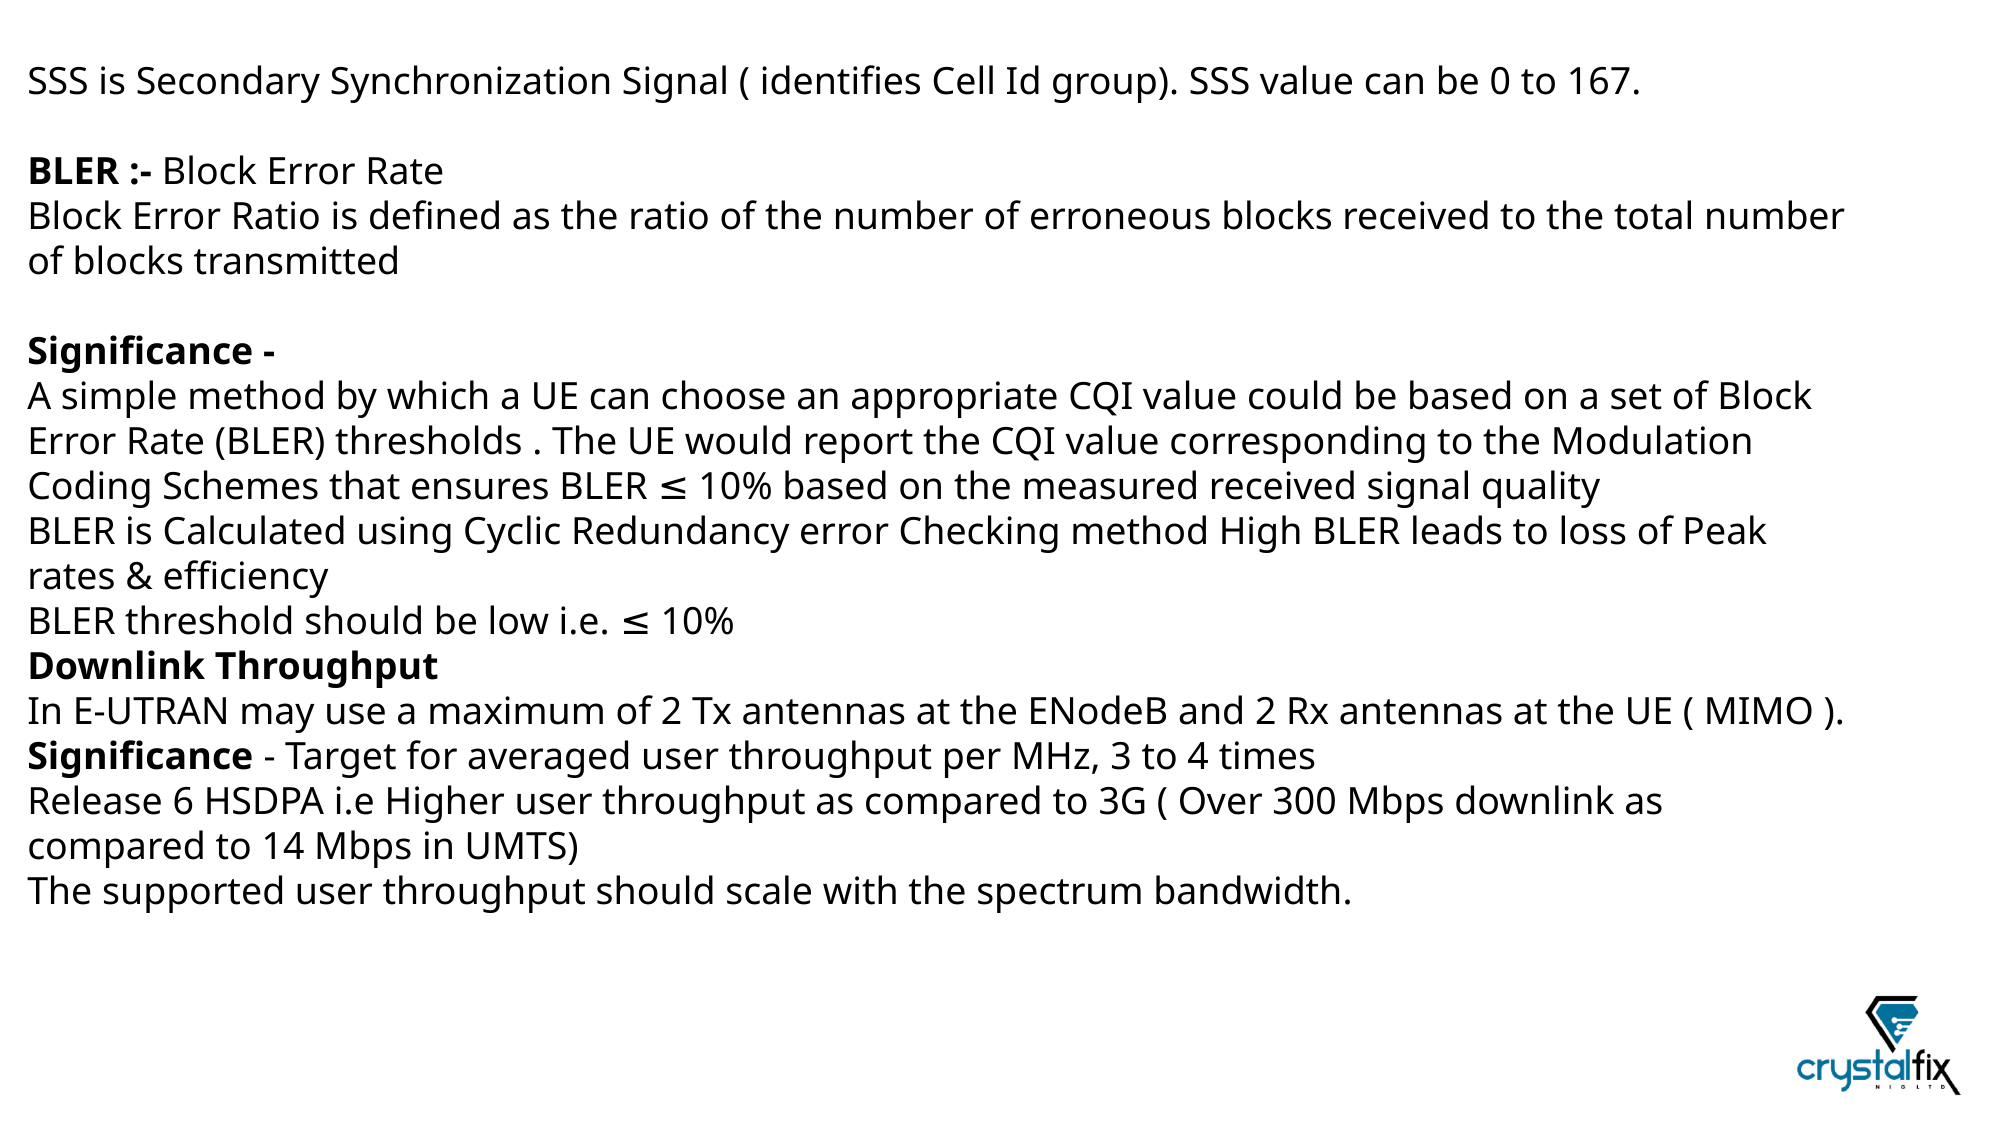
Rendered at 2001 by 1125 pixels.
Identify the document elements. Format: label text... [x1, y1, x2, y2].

picture [1774, 977, 2000, 1113]
text_box SSS is Secondary Synchronization Signal ( identifies Cell Id group). SSS value can be 0 to 167. BLER :- Block Error Rate Block Error Ratio is defined as the ratio of the number of erroneous blocks received to the total number of blocks transmitted Significance - A simple method by which a UE can choose an appropriate CQI value could be based on a set of Block Error Rate (BLER) thresholds . The UE would report the CQI value corresponding to the Modulation Coding Schemes that ensures BLER ≤ 10% based on the measured received signal quality BLER is Calculated using Cyclic Redundancy error Checking method High BLER leads to loss of Peak rates & efficiency BLER threshold should be low i.e. ≤ 10% Downlink Throughput In E-UTRAN may use a maximum of 2 Tx antennas at the ENodeB and 2 Rx antennas at the UE ( MIMO ). Significance - Target for averaged user throughput per MHz, 3 to 4 times Release 6 HSDPA i.e Higher user throughput as compared to 3G ( Over 300 Mbps downlink as compared to 14 Mbps in UMTS) The supported user throughput should scale with the spectrum bandwidth. [12, 49, 1863, 1010]
